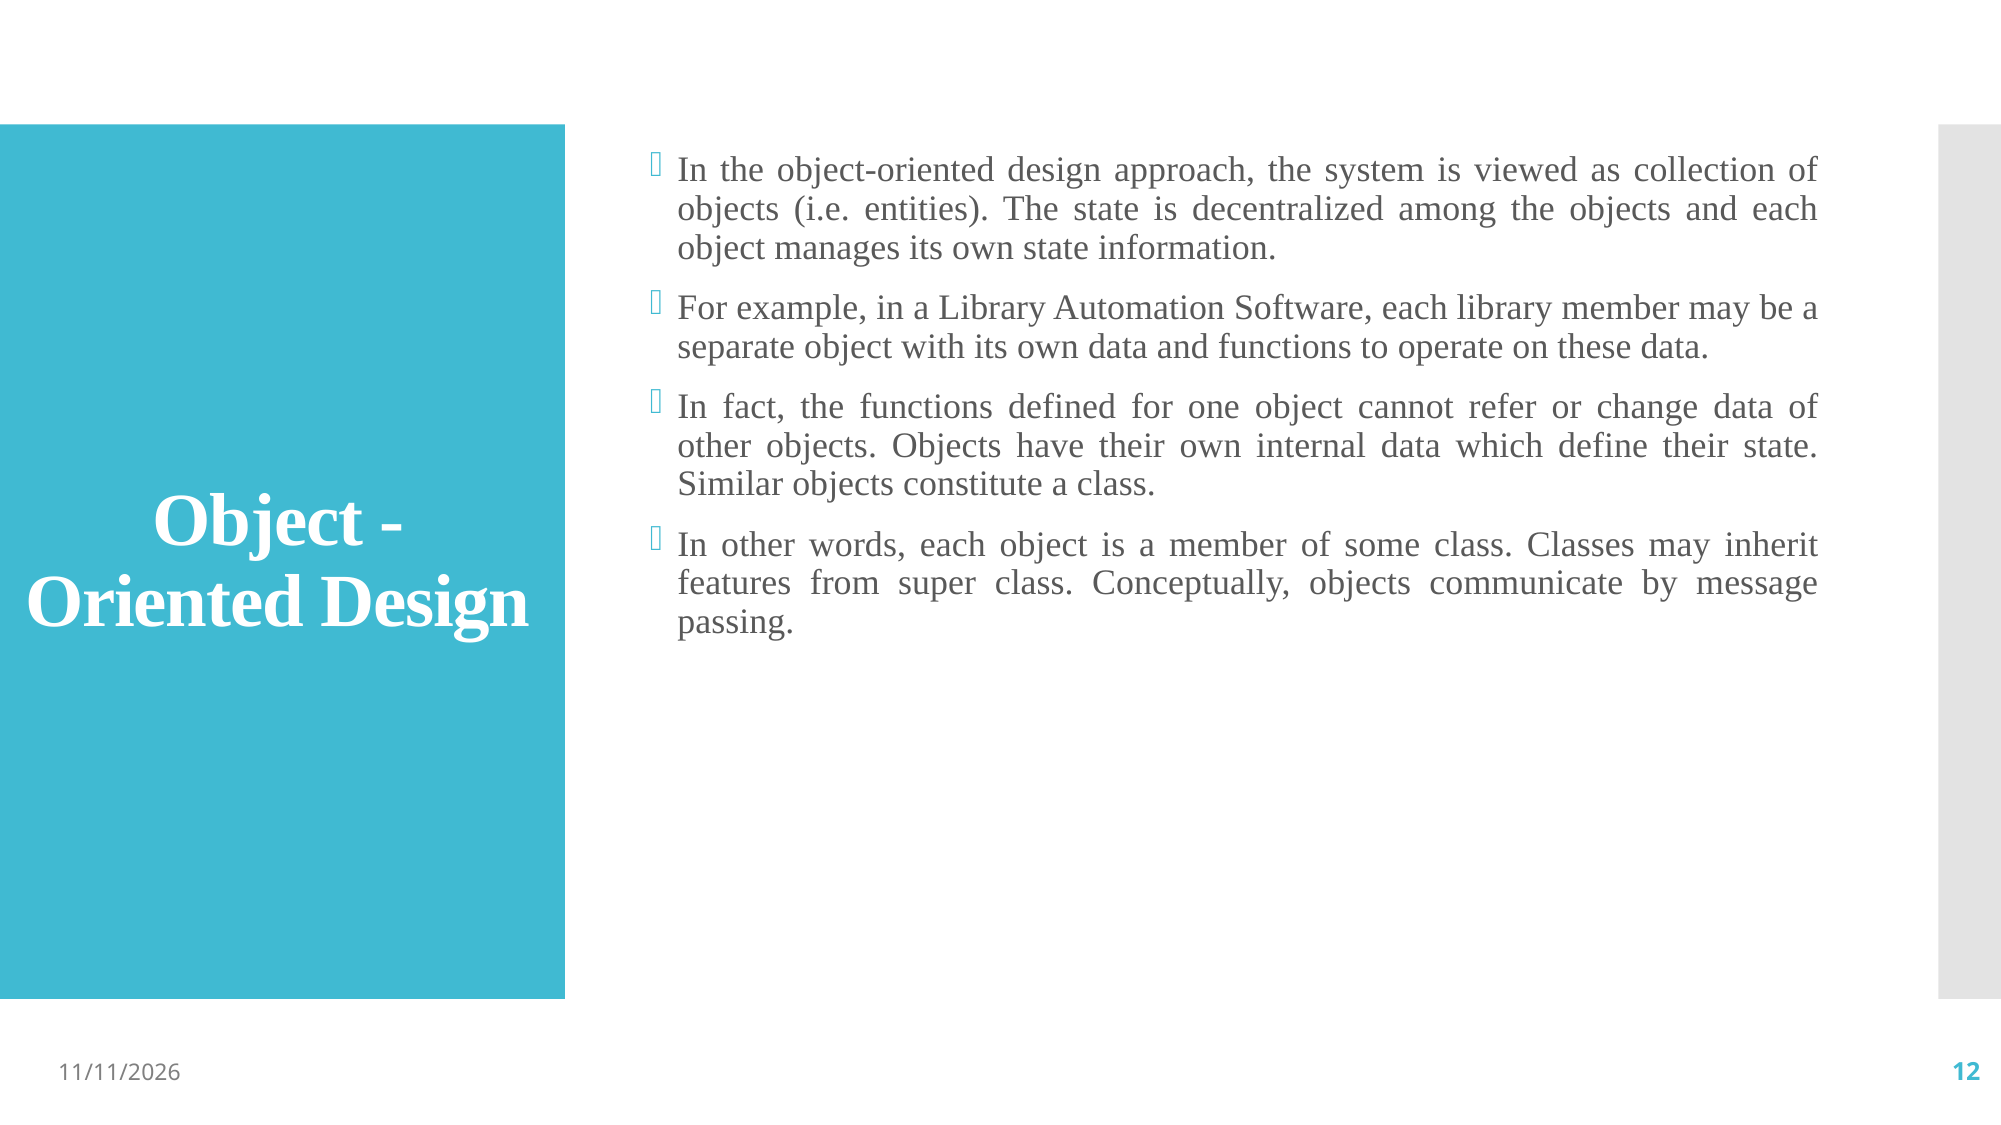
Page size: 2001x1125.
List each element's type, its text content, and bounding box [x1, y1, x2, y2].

title Object -Oriented Design [0, 184, 557, 940]
slide_number 12 [1744, 1042, 1996, 1103]
list In the object-oriented design approach, the system is viewed as collection of objects (i.e. entities). The state is decentralized among the objects and each object manages its own state information. For example, in a Library Automation Software, each library member may be a separate object with its own data and functions to operate on these data. In fact, the functions defined for one object cannot refer or change data of other objects. Objects have their own internal data which define their state. Similar objects constitute a class. In other words, each object is a member of some class. Classes may inherit features from super class. Conceptually, objects communicate by message passing. [634, 141, 1835, 982]
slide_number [43, 1042, 493, 1103]
